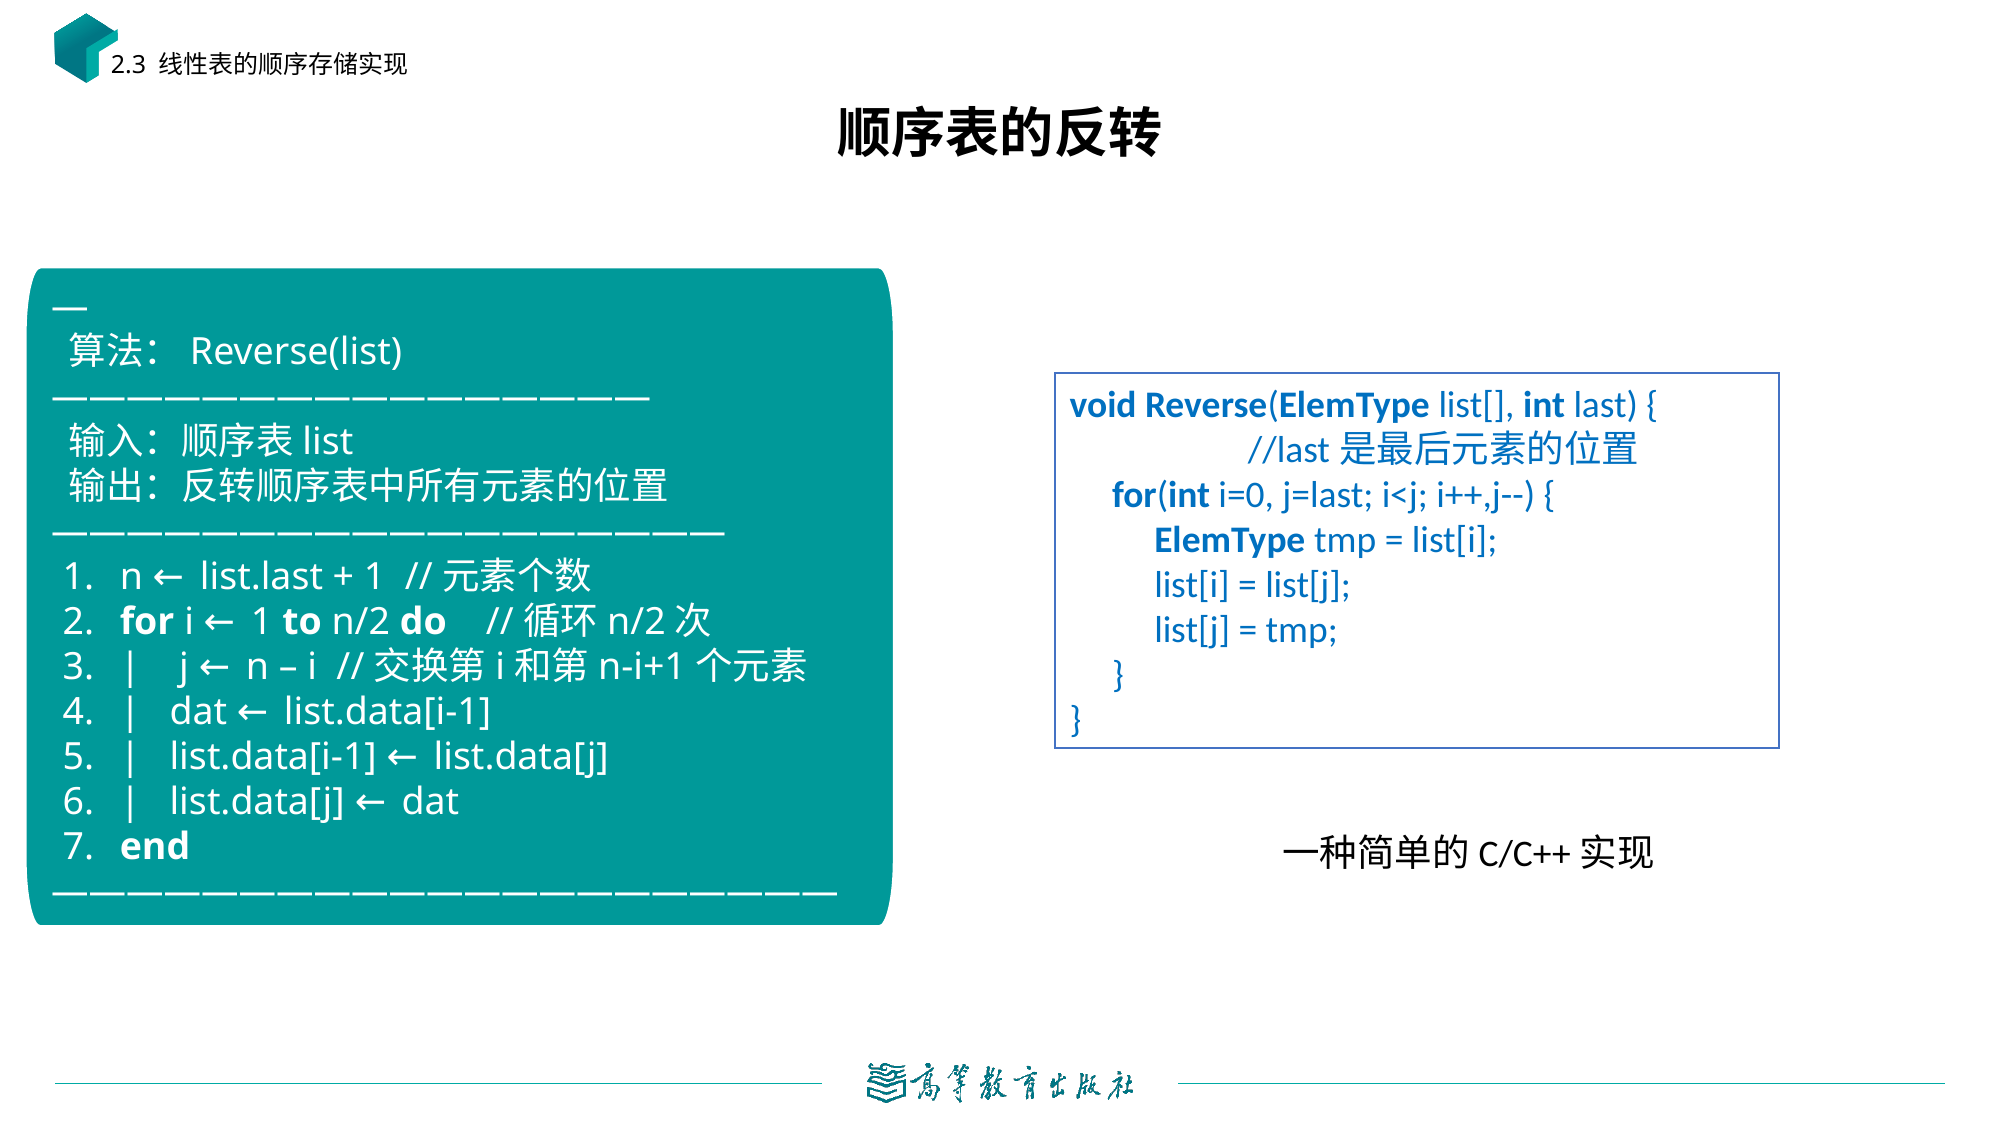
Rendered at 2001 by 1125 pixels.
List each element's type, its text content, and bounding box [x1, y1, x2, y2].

subtitle 2.3 线性表的顺序存储实现 [95, 44, 894, 99]
text_box 一种简单的C/C++实现 [1267, 821, 1670, 882]
text_box void Reverse(ElemType list[], int last) { //last是最后元素的位置 for(int i=0, j=last; i<j; i++,j--) { ElemType tmp = list[i]; list[i] = list[j]; list[j] = tmp; } } [1054, 372, 1780, 749]
text_box —————————————————————— 算法：Reverse(list) ———————————————— 输入：顺序表list 输出：反转顺序表中所有元素的位置 —————————————————— n ← list.last + 1 //元素个数 for i ← 1 to n/2 do //循环n/2次 | j ← n – i //交换第i和第n-i+1个元素 | dat ← list.data[i-1] | list.data[i-1] ← list.data[j] | list.data[j] ← dat end —————————————————————— [24, 266, 895, 928]
picture [867, 1063, 1133, 1103]
title 顺序表的反转 [137, 92, 1863, 178]
